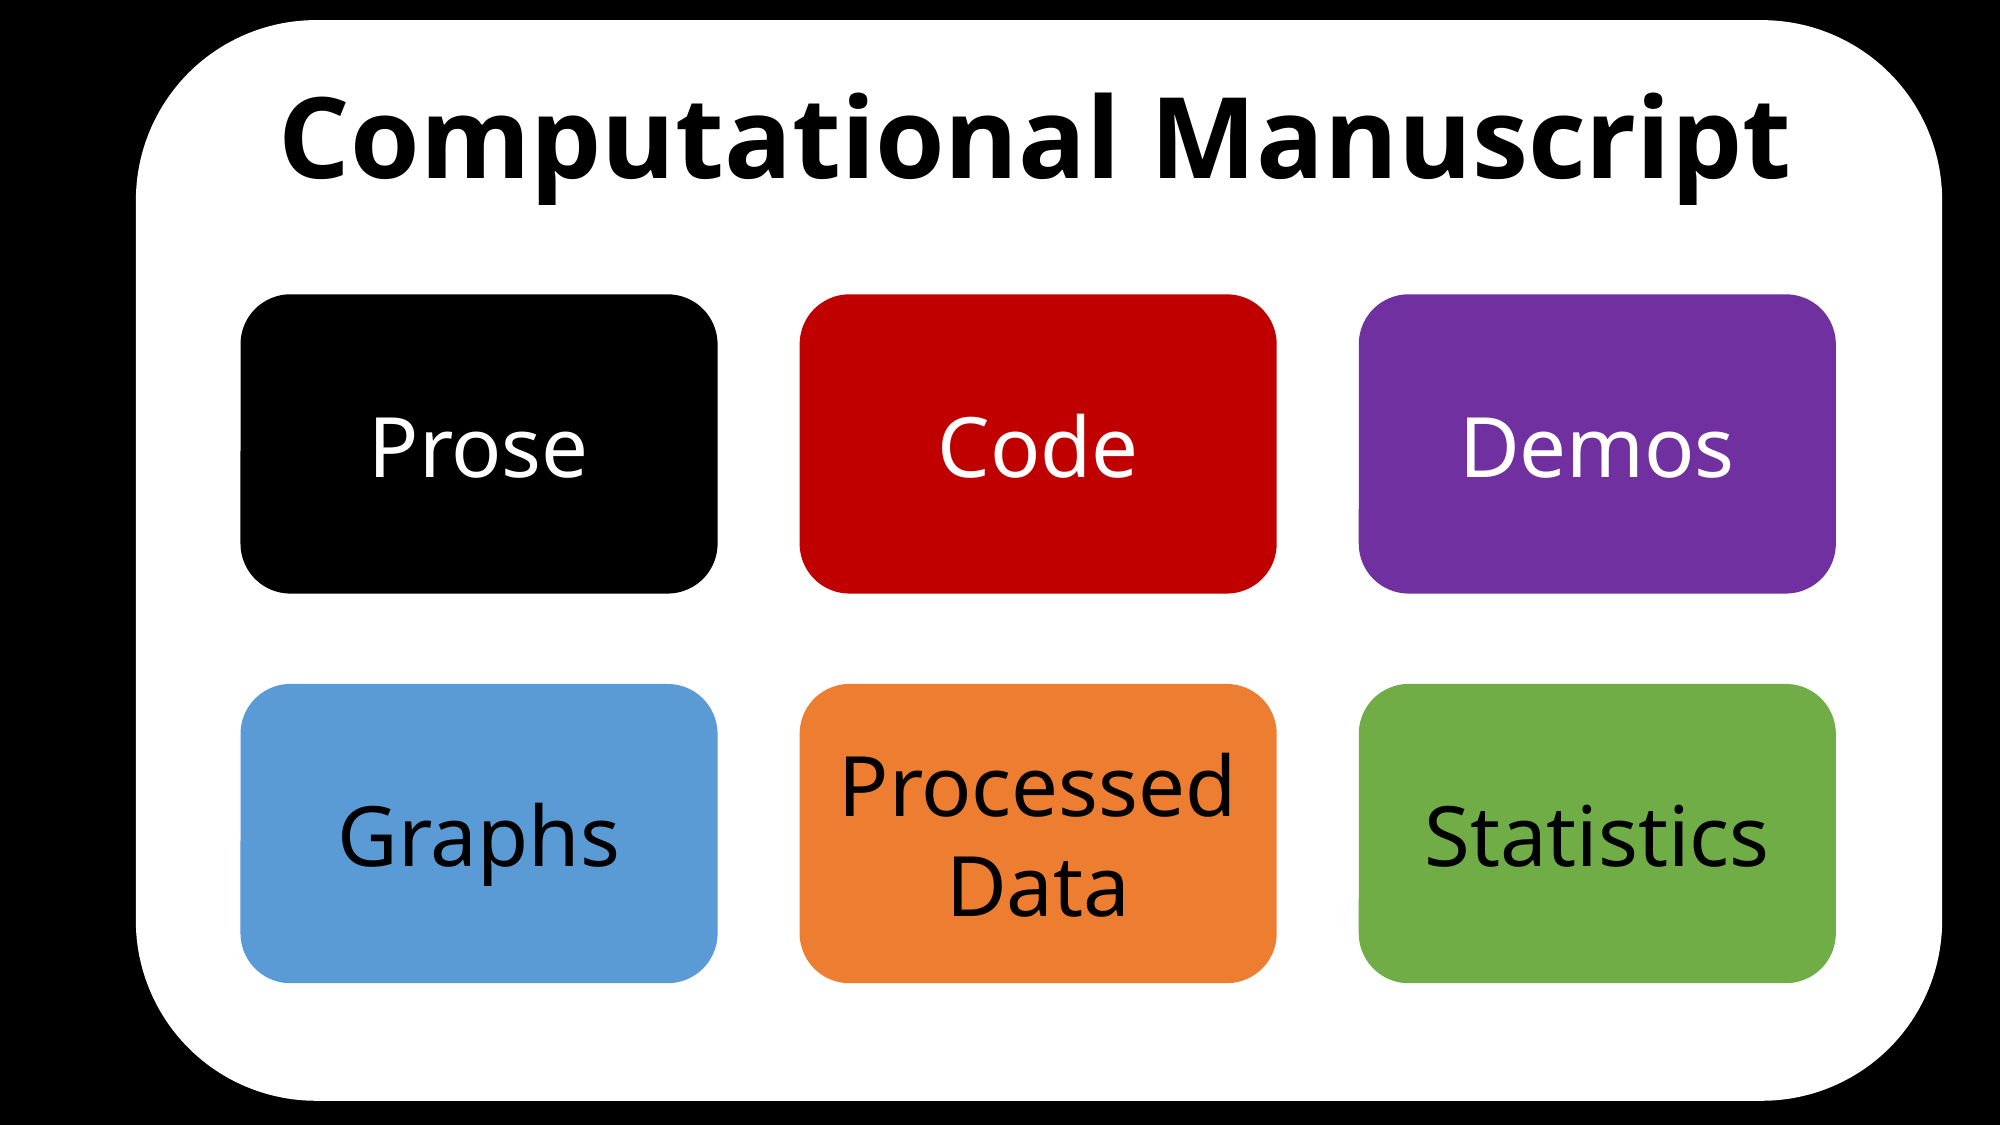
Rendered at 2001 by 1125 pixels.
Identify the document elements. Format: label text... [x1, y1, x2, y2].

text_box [240, 294, 1836, 594]
text_box Computational Manuscript [264, 58, 1807, 209]
text_box [134, 19, 1944, 1102]
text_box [240, 683, 1836, 984]
